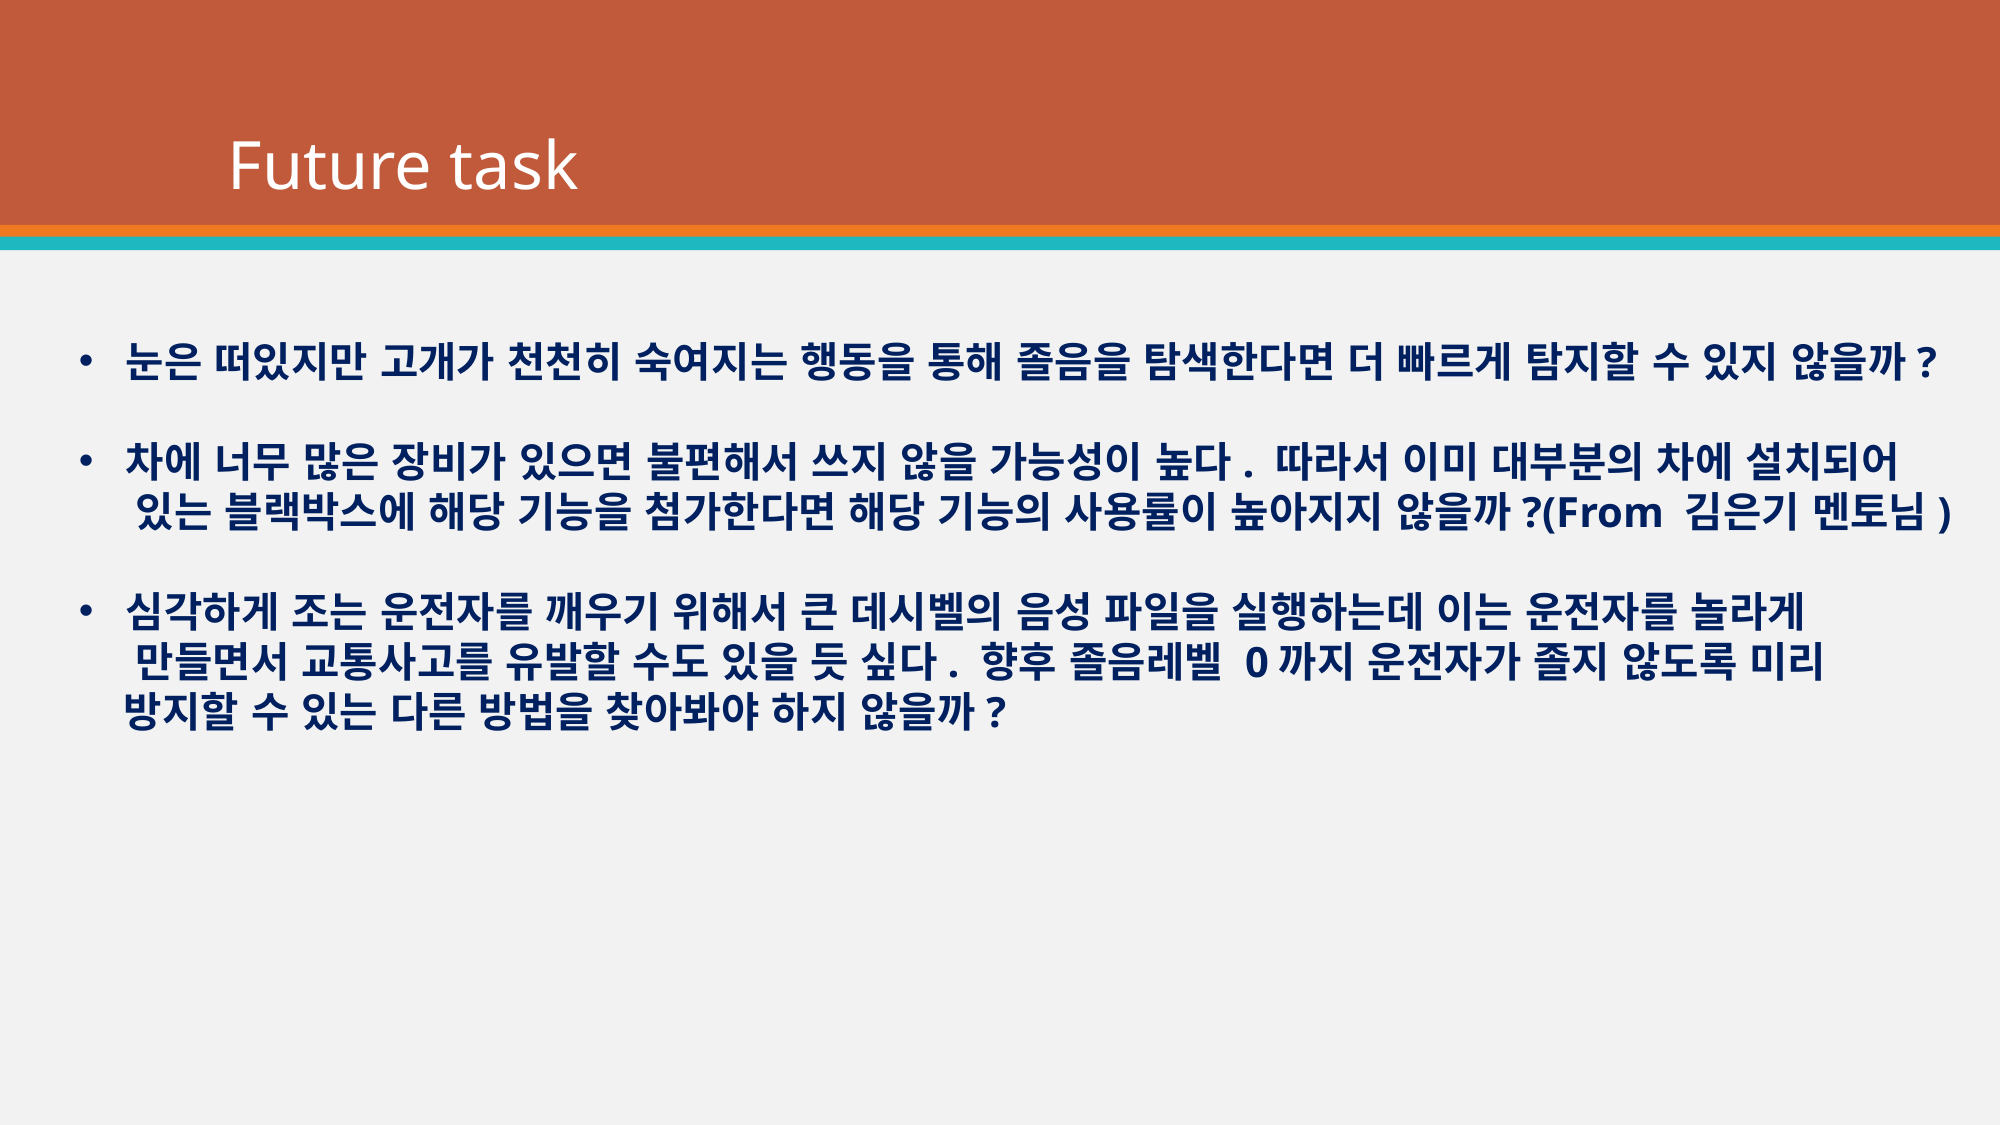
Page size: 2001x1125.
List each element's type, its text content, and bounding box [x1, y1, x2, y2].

title Future task [212, 41, 1788, 212]
text_box 눈은 떠있지만 고개가 천천히 숙여지는 행동을 통해 졸음을 탐색한다면 더 빠르게 탐지할 수 있지 않을까? 차에 너무 많은 장비가 있으면 불편해서 쓰지 않을 가능성이 높다. 따라서 이미 대부분의 차에 설치되어 있는 블랙박스에 해당 기능을 첨가한다면 해당 기능의 사용률이 높아지지 않을까?(From 김은기 멘토님) 심각하게 조는 운전자를 깨우기 위해서 큰 데시벨의 음성 파일을 실행하는데 이는 운전자를 놀라게 만들면서 교통사고를 유발할 수도 있을 듯 싶다. 향후 졸음레벨 0까지 운전자가 졸지 않도록 미리 방지할 수 있는 다른 방법을 찾아봐야 하지 않을까? [64, 328, 1967, 894]
